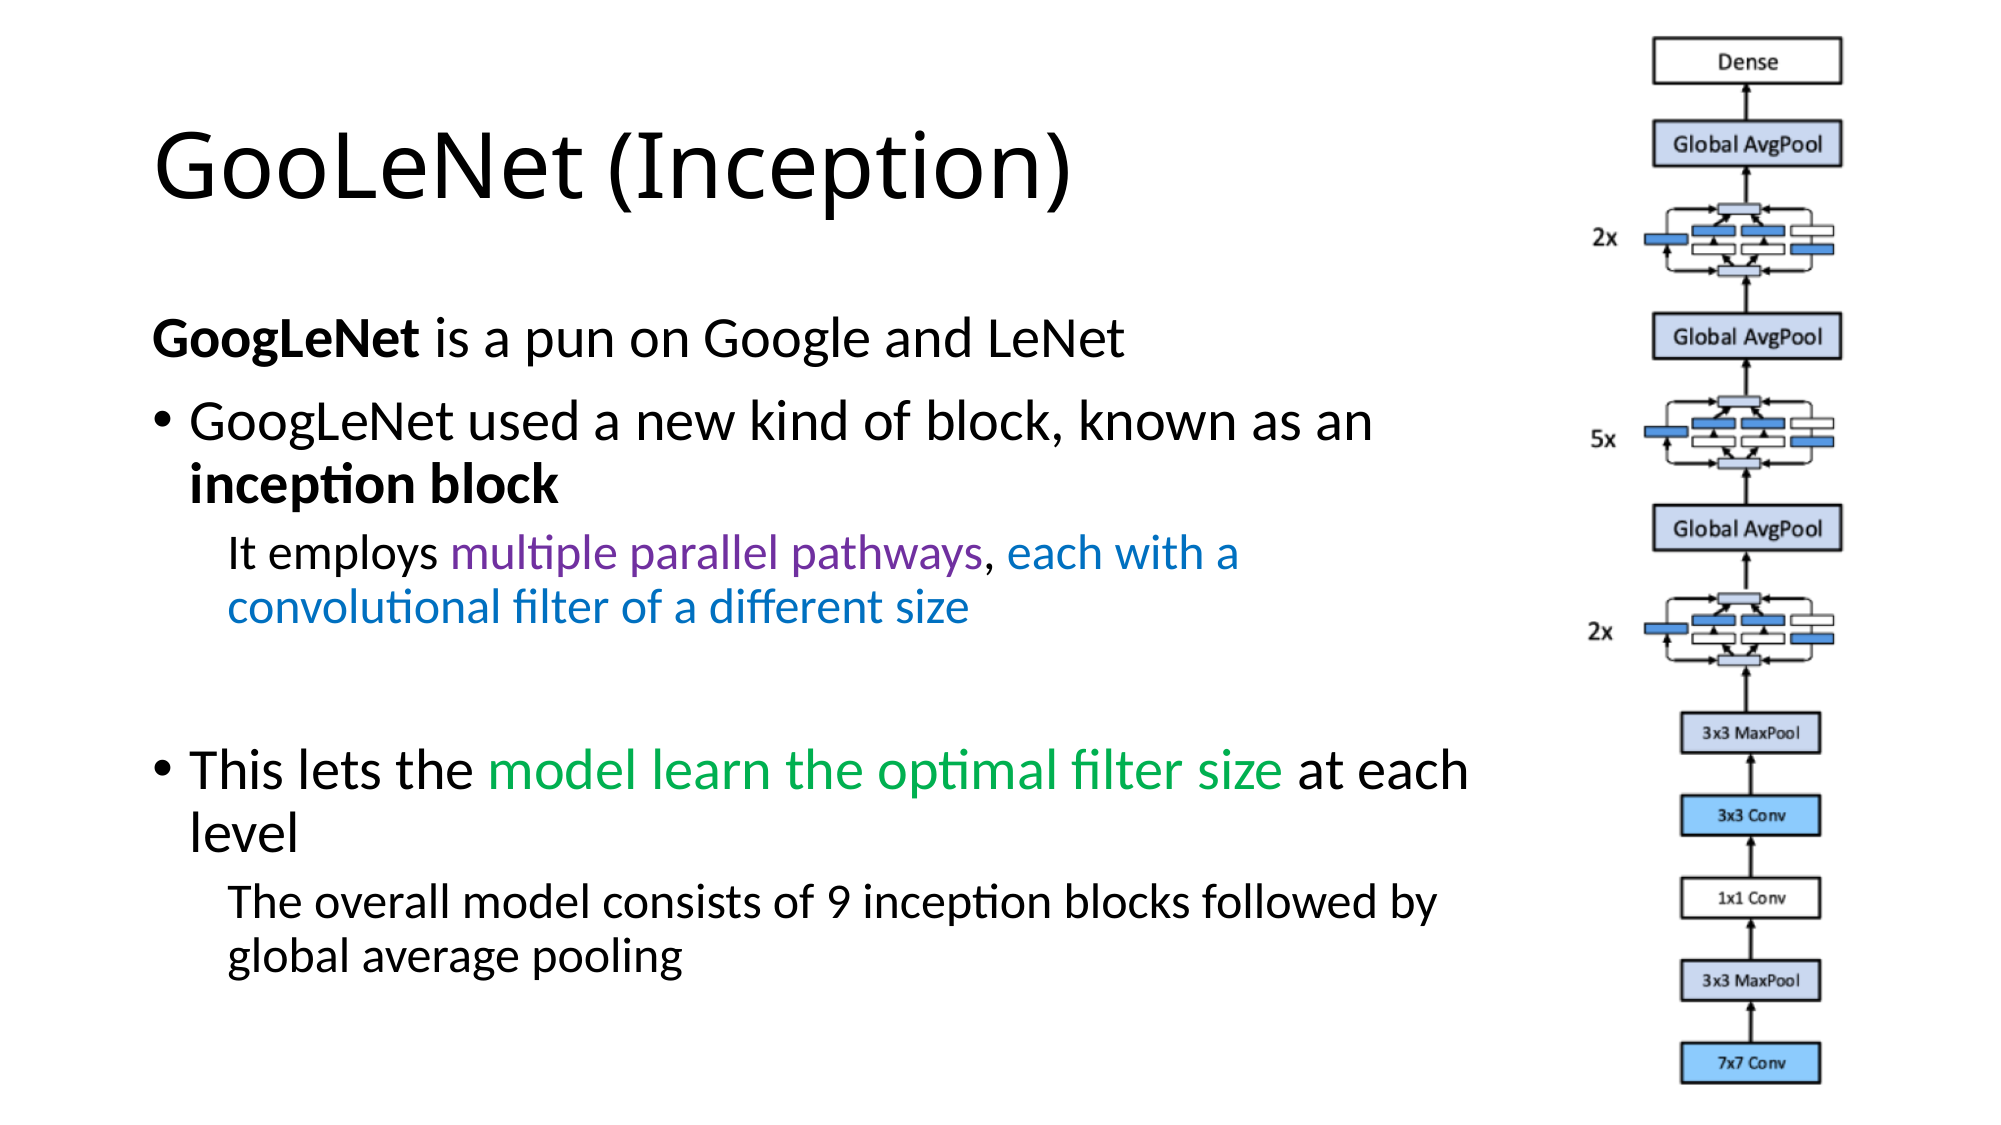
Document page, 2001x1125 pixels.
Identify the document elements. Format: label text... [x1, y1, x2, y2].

title GooLeNet (Inception) [137, 59, 1566, 278]
picture [1166, 15, 2000, 1110]
list GoogLeNet is a pun on Google and LeNet GoogLeNet used a new kind of block, known as an inception block It employs multiple parallel pathways, each with a convolutional filter of a different size This lets the model learn the optimal filter size at each level The overall model consists of 9 inception blocks followed by global average pooling [137, 299, 1519, 1014]
